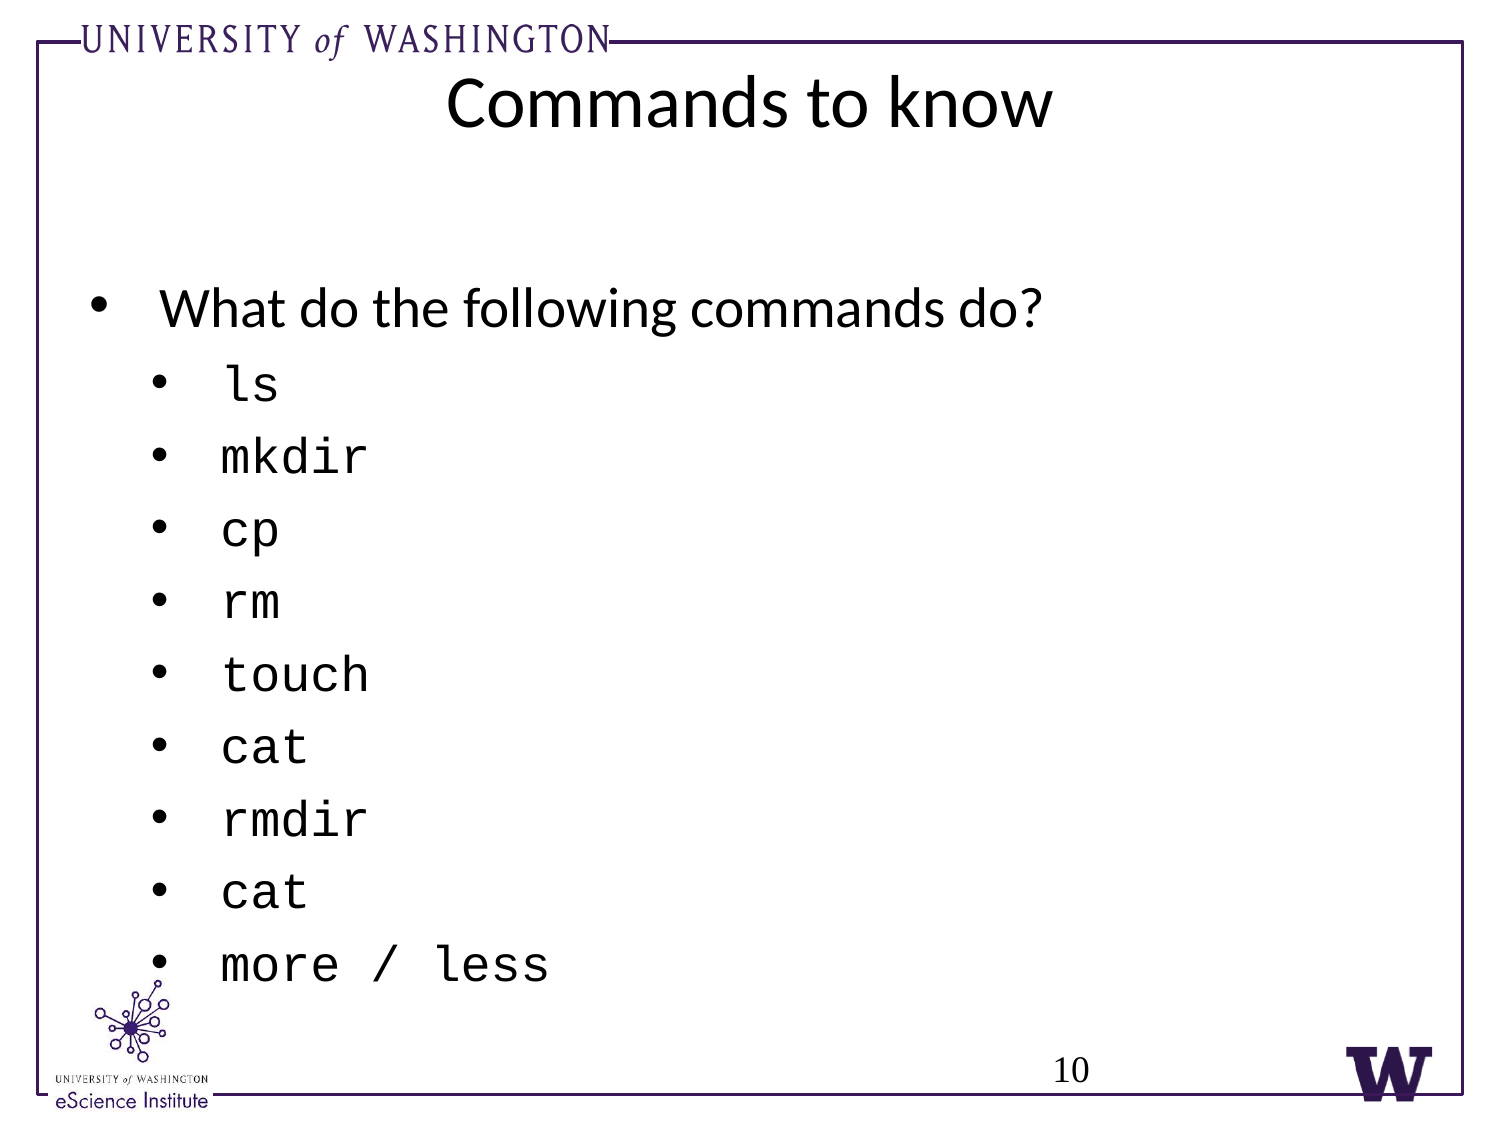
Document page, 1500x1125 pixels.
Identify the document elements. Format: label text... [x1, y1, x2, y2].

picture [1339, 1096, 1438, 1107]
list What do the following commands do? ls mkdir cp rm touch cat rmdir cat more / less [75, 262, 1425, 1005]
title Commands to know [75, 45, 1425, 233]
slide_number 10 [1037, 1037, 1325, 1098]
picture [1339, 1041, 1438, 1093]
picture [48, 978, 213, 1113]
picture [81, 24, 609, 45]
